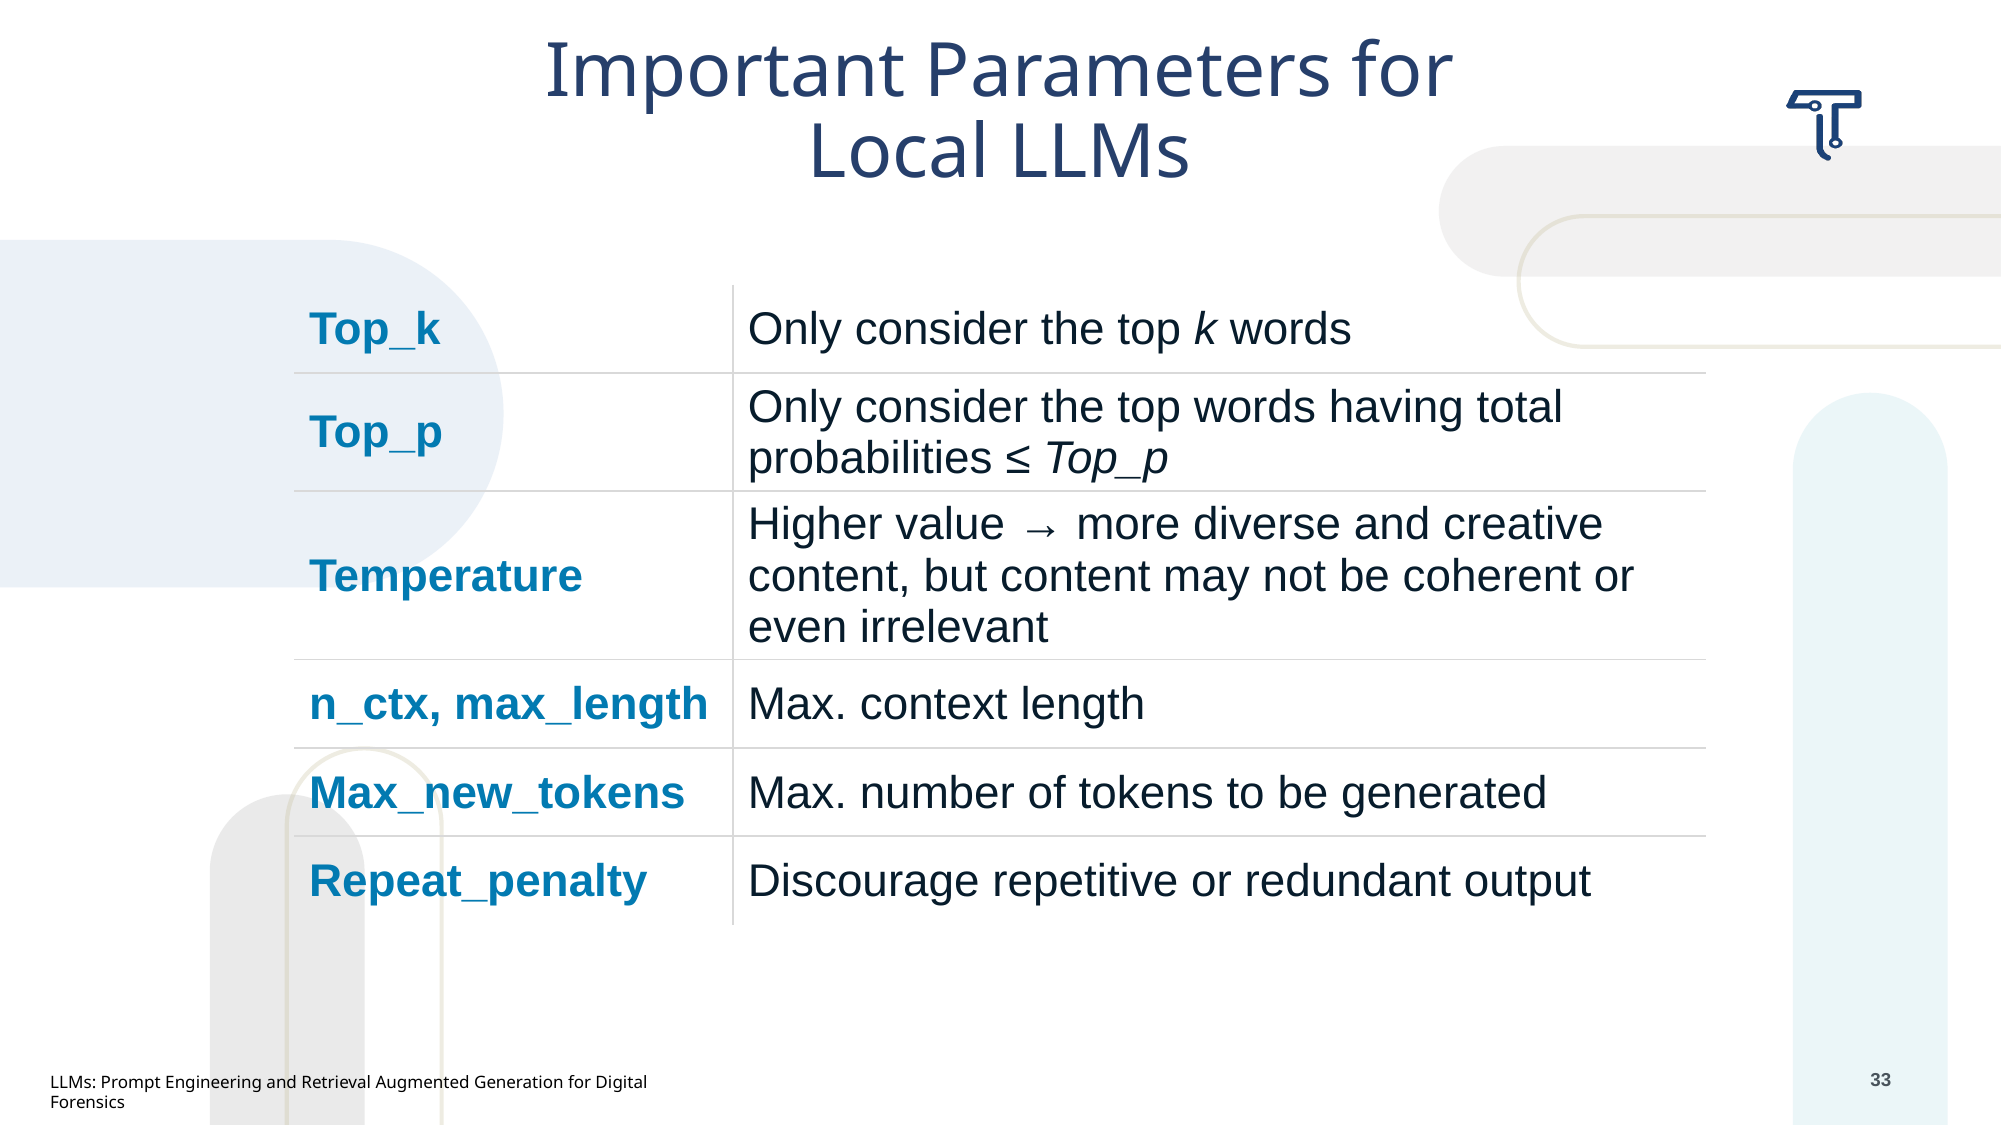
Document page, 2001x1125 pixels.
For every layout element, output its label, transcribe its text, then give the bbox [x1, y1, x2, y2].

table_cell Max. context length [734, 660, 1706, 747]
footer LLMs: Prompt Engineering and Retrieval Augmented Generation for Digital Forensics [35, 1064, 674, 1108]
table_cell n_ctx, max_length [294, 660, 732, 747]
picture [1750, 65, 1897, 185]
text_box Important Parameters for Local LLMs [438, 32, 1562, 193]
table_cell Discourage repetitive or redundant output [734, 837, 1706, 925]
table_header Only consider the top k words [734, 285, 1706, 372]
table_cell Max_new_tokens [294, 749, 732, 835]
table_cell Higher value → more diverse and creative content, but content may not be coherent or even irrelevant [734, 492, 1706, 659]
table_cell Temperature [294, 492, 732, 659]
table_cell Only consider the top words having total probabilities ≤ Top_p [734, 374, 1706, 490]
table_cell Max. number of tokens to be generated [734, 749, 1706, 835]
table_cell Repeat_penalty [294, 837, 732, 925]
table_header Top_k [294, 285, 732, 372]
table_cell Top_p [294, 374, 732, 490]
